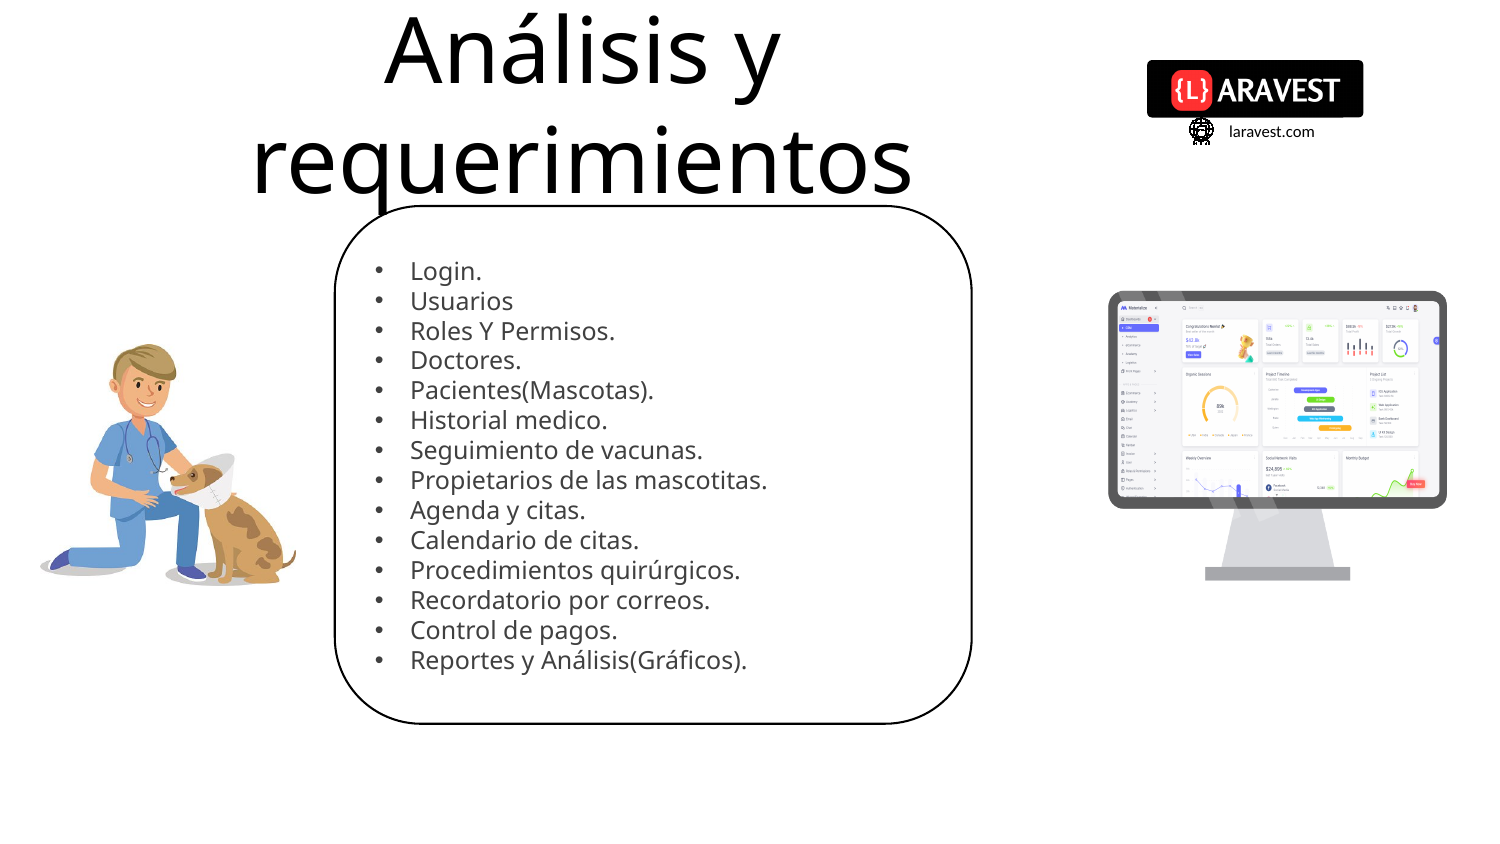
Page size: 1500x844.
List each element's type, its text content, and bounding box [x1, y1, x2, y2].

text_box Análisis y requerimientos [98, 71, 1067, 133]
picture [40, 344, 296, 586]
text_box Login. Usuarios Roles Y Permisos. Doctores. Pacientes(Mascotas). Historial medico. Seguimiento de vacunas. Propietarios de las mascotitas. Agenda y citas. Calendario de citas. Procedimientos quirúrgicos. Recordatorio por correos. Control de pagos. Reportes y Análisis(Gráficos). [333, 204, 973, 725]
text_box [1147, 60, 1375, 145]
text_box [1108, 250, 1447, 588]
